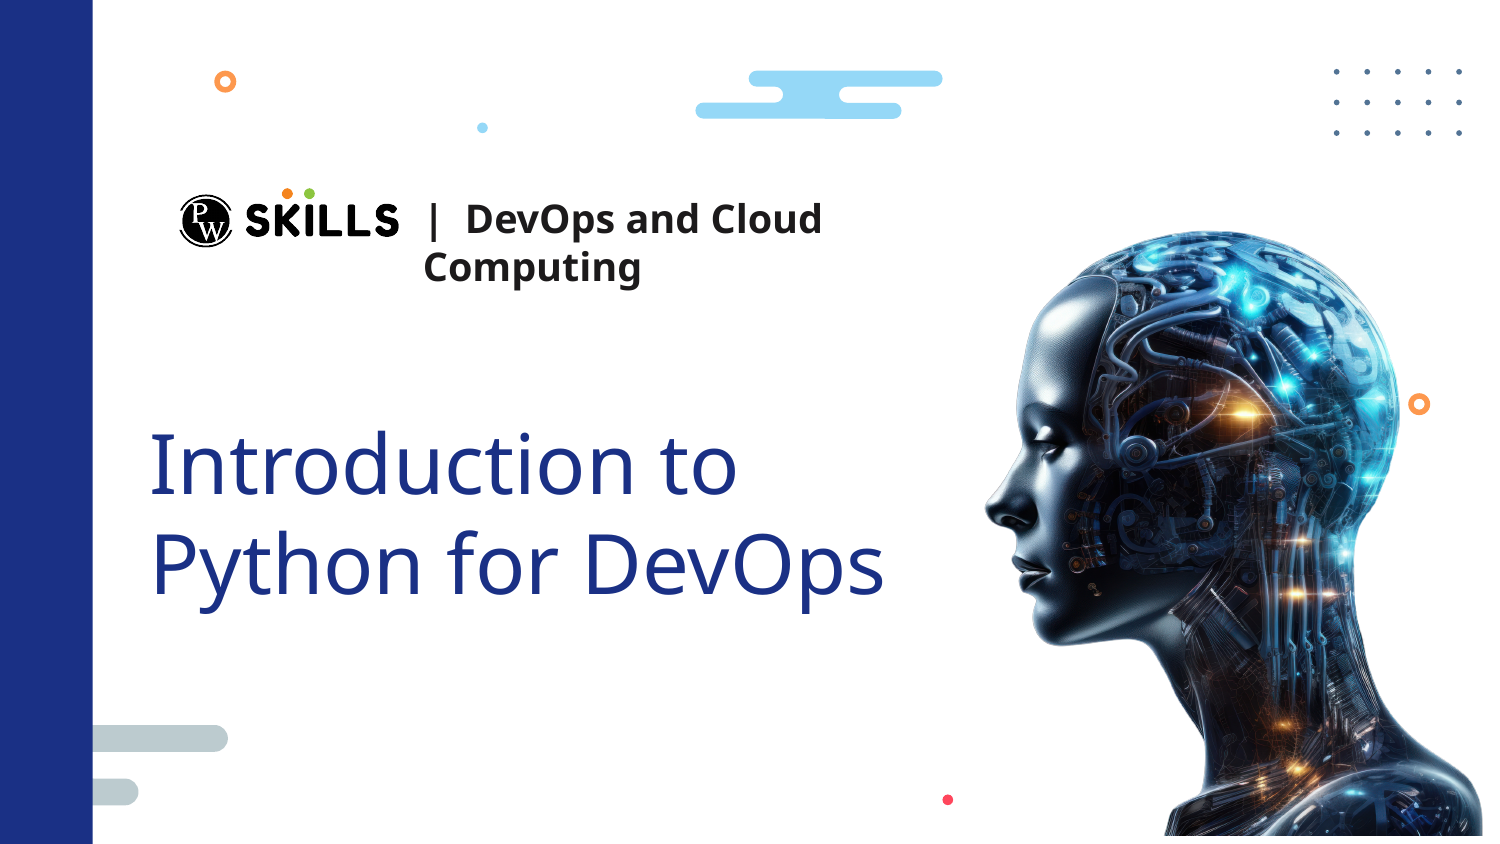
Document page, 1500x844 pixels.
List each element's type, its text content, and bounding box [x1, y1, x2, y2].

text_box [0, 0, 93, 844]
picture [967, 213, 1500, 837]
picture [179, 187, 399, 249]
text_box | DevOps and Cloud Computing [407, 179, 1008, 250]
title Introduction to Python for DevOps [134, 122, 1049, 627]
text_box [476, 70, 943, 134]
